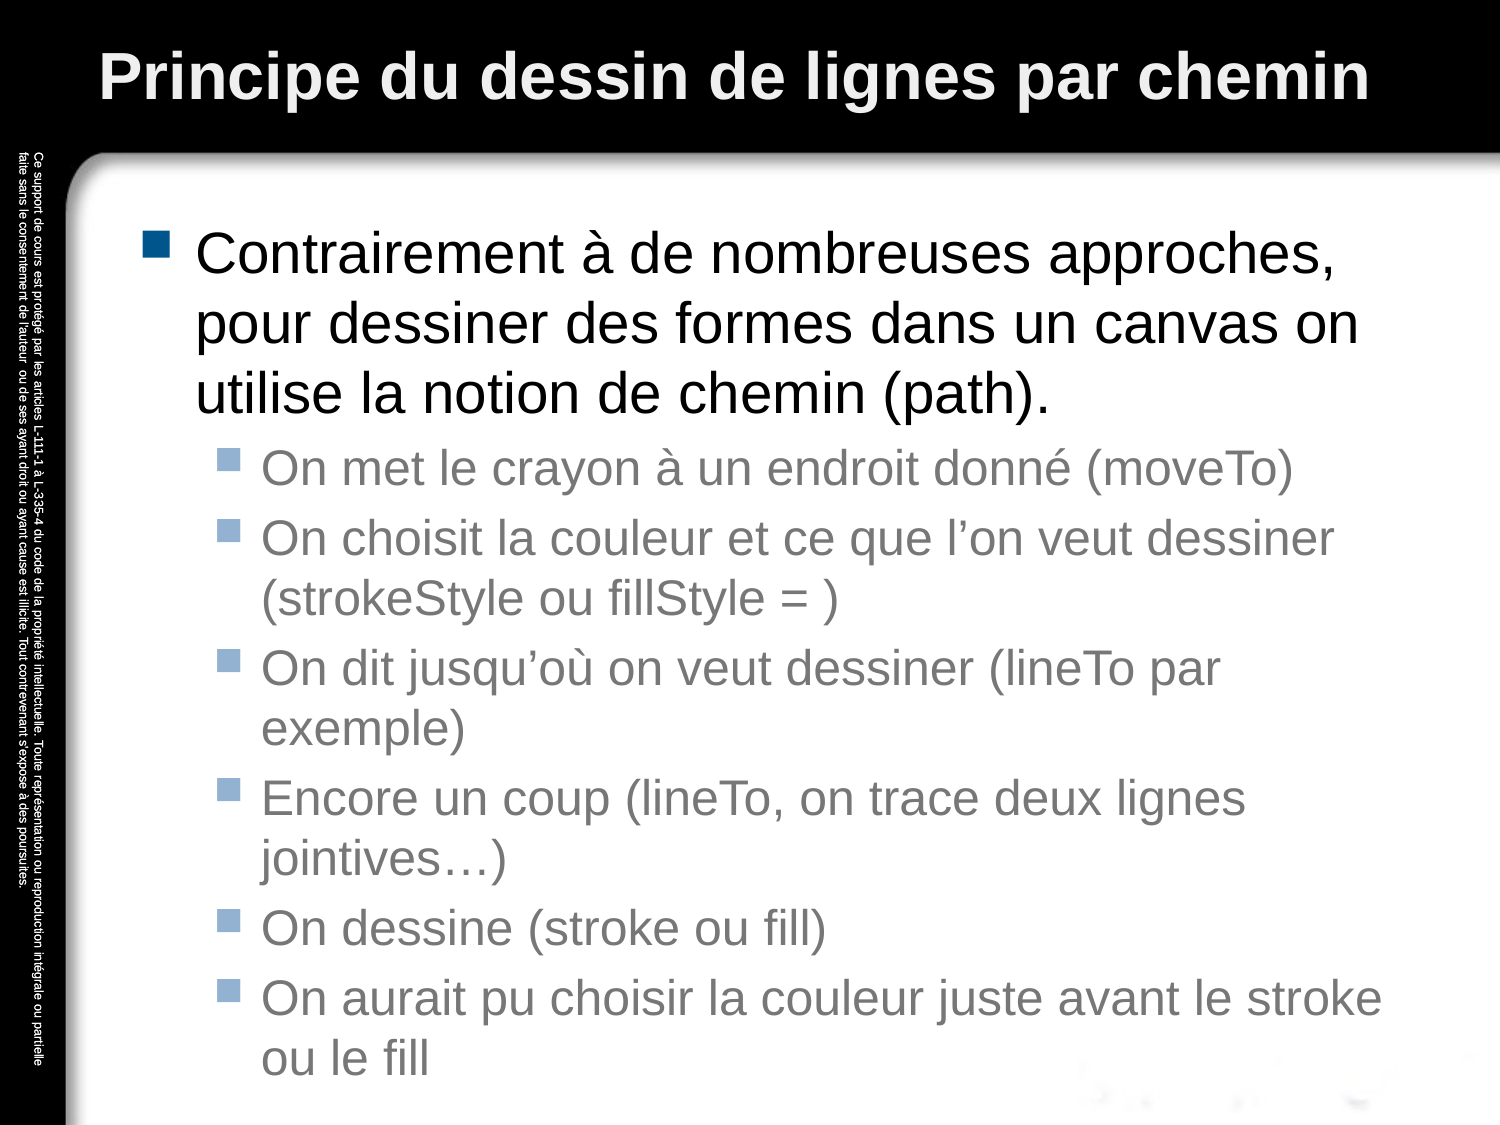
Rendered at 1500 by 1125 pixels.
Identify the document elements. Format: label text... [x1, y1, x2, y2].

title Principe du dessin de lignes par chemin [83, 28, 1472, 117]
list Contrairement à de nombreuses approches, pour dessiner des formes dans un canvas on utilise la notion de chemin (path). On met le crayon à un endroit donné (moveTo) On choisit la couleur et ce que l’on veut dessiner (strokeStyle ou fillStyle = ) On dit jusqu’où on veut dessiner (lineTo par exemple) Encore un coup (lineTo, on trace deux lignes jointives…) On dessine (stroke ou fill) On aurait pu choisir la couleur juste avant le stroke ou le fill [123, 207, 1437, 984]
picture [0, 0, 1500, 1125]
